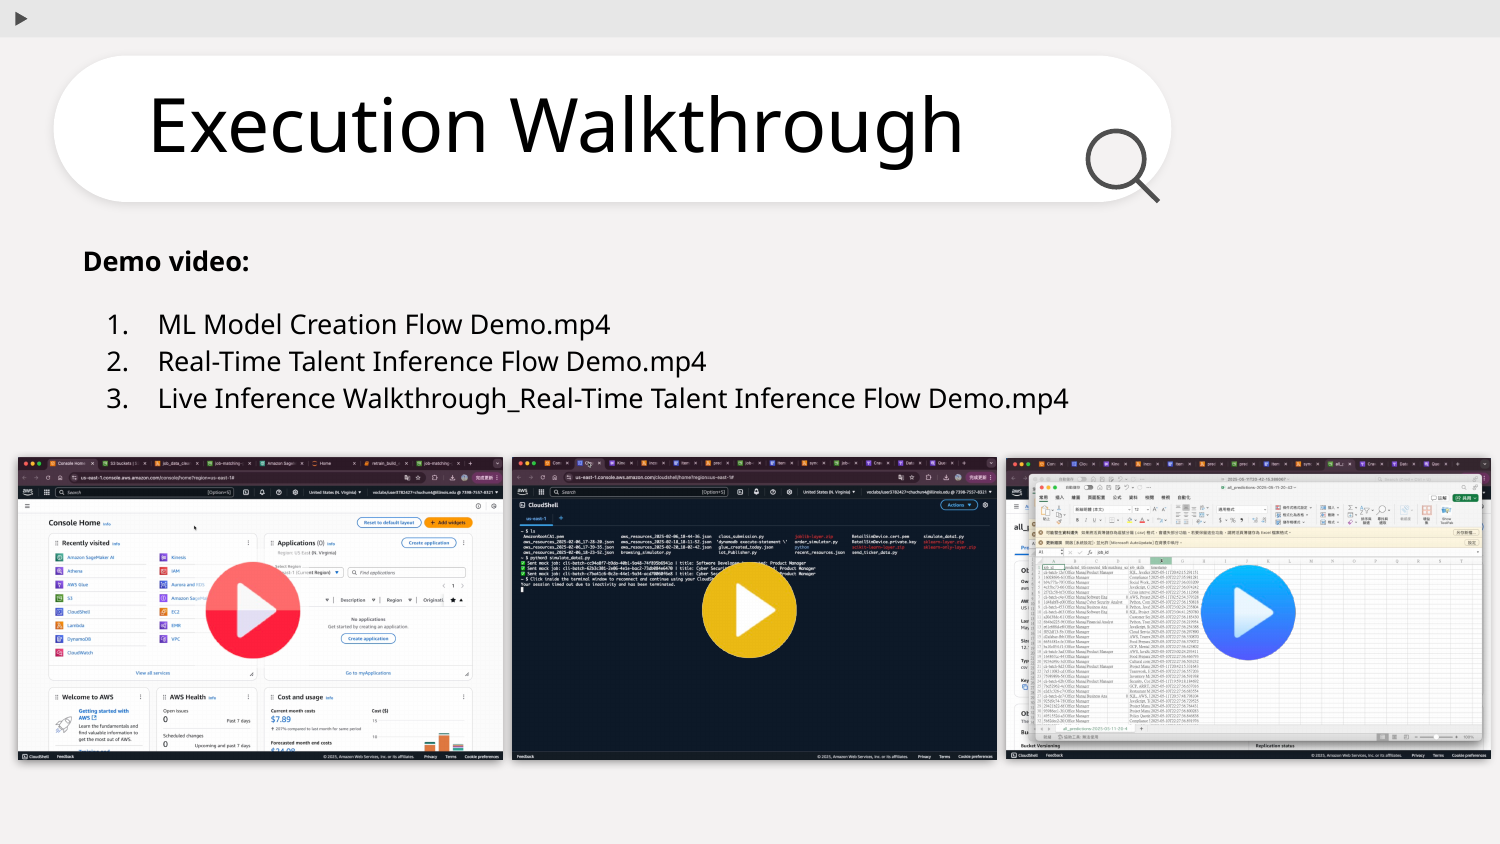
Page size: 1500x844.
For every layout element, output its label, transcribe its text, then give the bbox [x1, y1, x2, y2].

picture [1006, 457, 1491, 760]
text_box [1087, 130, 1159, 202]
text_box Demo video: ML Model Creation Flow Demo.mp4 Real-Time Talent Inference Flow Demo.mp4 Live Inference Walkthrough_Real-Time Talent Inference Flow Demo.mp4 [67, 225, 1433, 430]
picture [512, 457, 997, 760]
text_box [53, 55, 1172, 202]
title Execution Walkthrough [132, 72, 1036, 225]
picture [18, 457, 503, 760]
